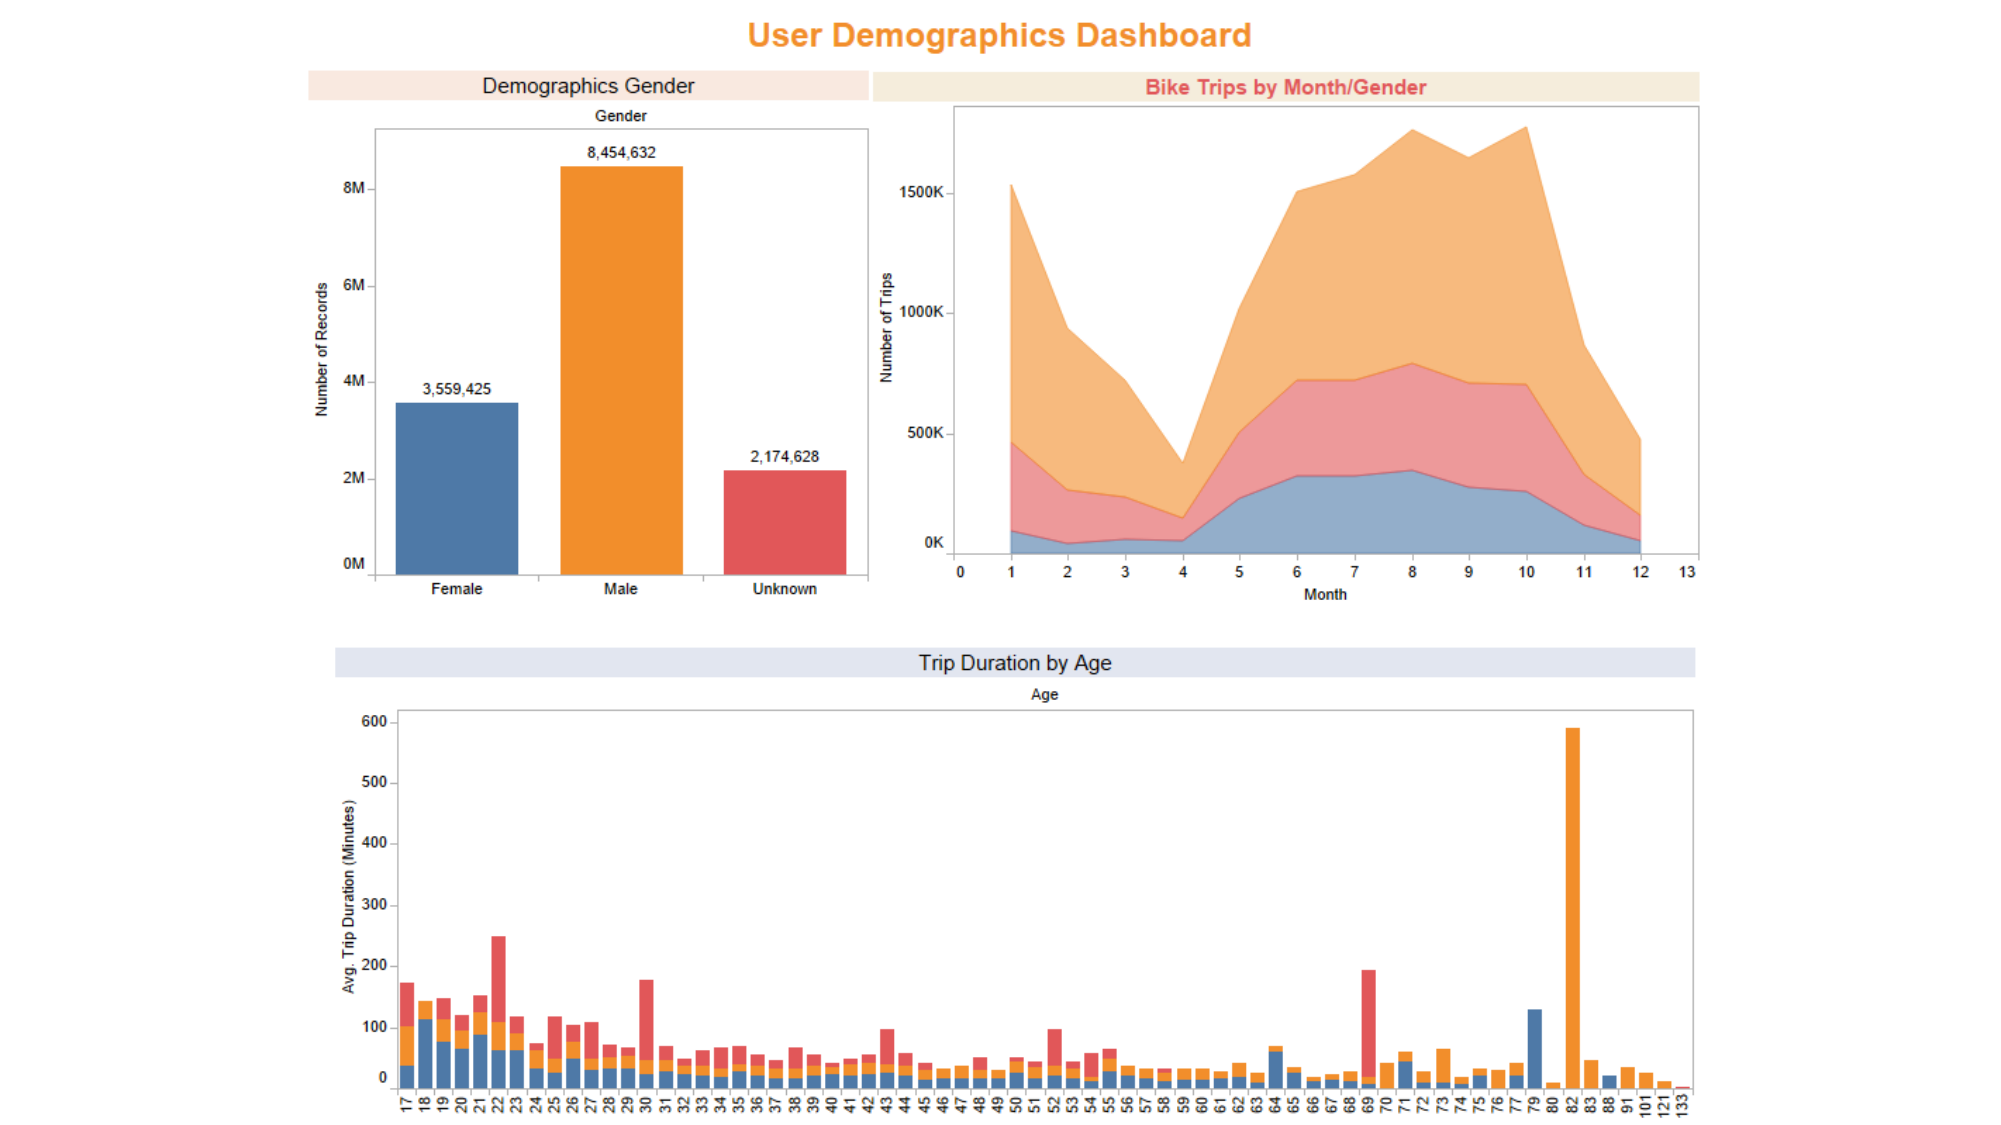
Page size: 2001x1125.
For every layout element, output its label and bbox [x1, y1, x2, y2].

picture [296, 0, 1704, 1125]
